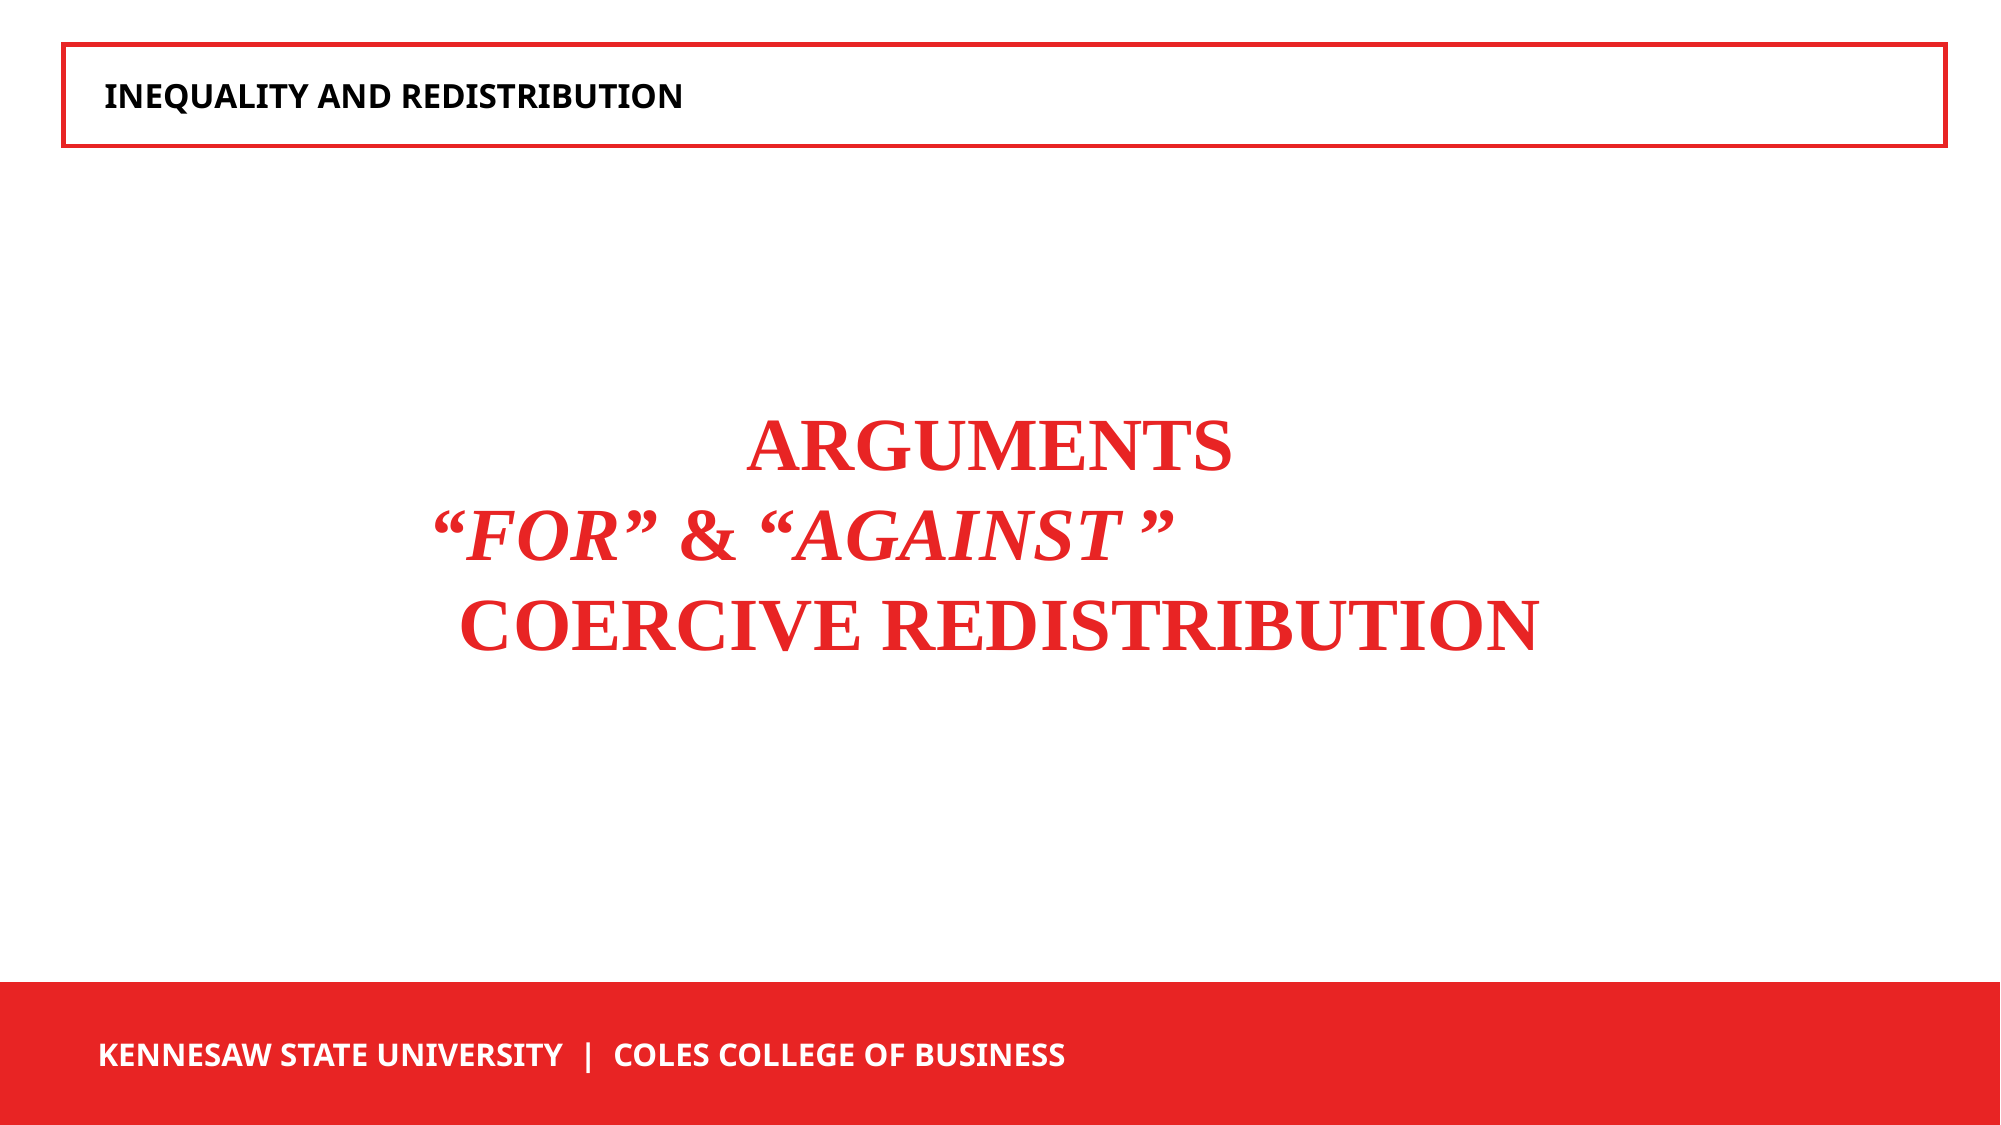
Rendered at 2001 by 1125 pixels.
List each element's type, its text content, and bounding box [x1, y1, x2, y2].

text_box KENNESAW STATE UNIVERSITY | COLES COLLEGE OF BUSINESS [0, 982, 2000, 1125]
text_box INEQUALITY AND REDISTRIBUTION [63, 44, 1946, 146]
text_box ARGUMENTS “FOR” & “AGAINST ” COERCIVE REDISTRIBUTION [25, 256, 1975, 804]
